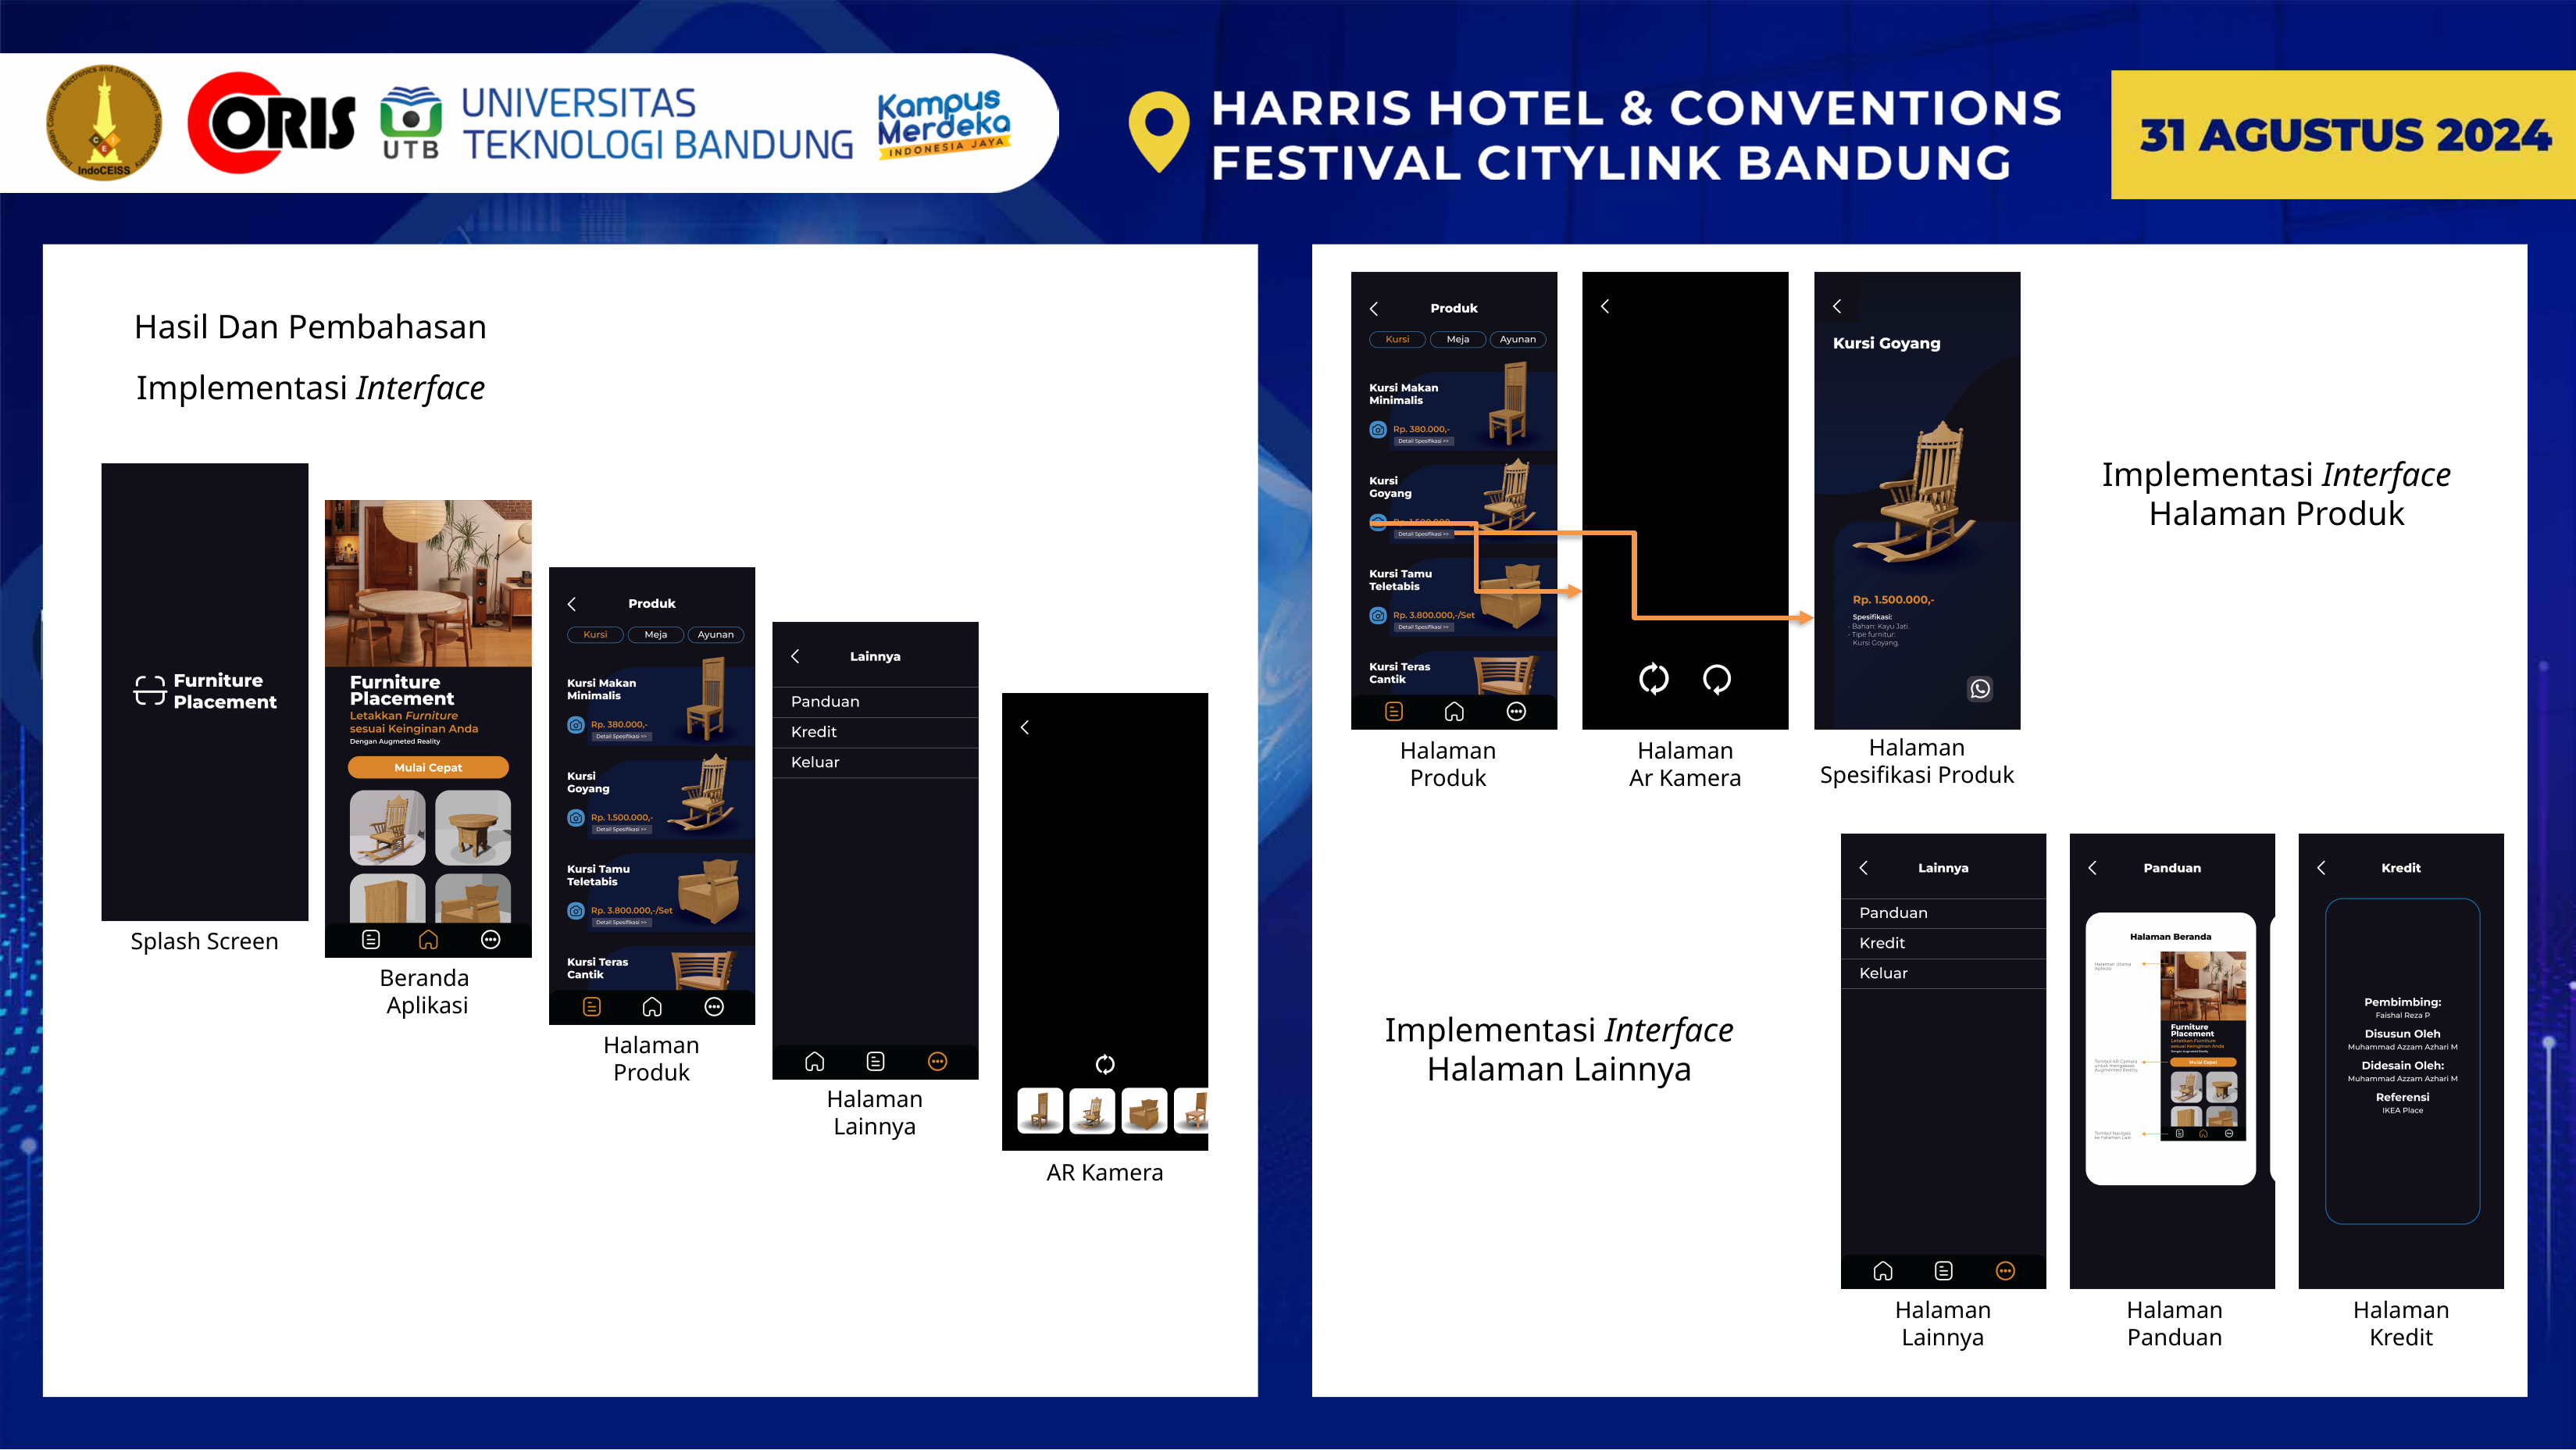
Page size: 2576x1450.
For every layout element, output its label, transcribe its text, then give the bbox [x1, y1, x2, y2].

text_box Halaman Panduan [2060, 1289, 2287, 1356]
text_box Halaman Produk [591, 1031, 712, 1091]
text_box Implementasi Interface Halaman Produk [2090, 447, 2464, 538]
text_box Halaman Lainnya [1810, 1289, 2060, 1356]
text_box Halaman Produk [1388, 737, 1509, 798]
text_box Halaman Ar Kamera [1617, 737, 1754, 798]
text_box Halaman Spesifikasi Produk [1808, 727, 2027, 794]
text_box [42, 244, 1258, 1398]
text_box Beranda Aplikasi [367, 964, 488, 1024]
text_box AR Kamera [1034, 1157, 1176, 1191]
text_box Splash Screen [119, 928, 291, 960]
text_box Implementasi Interface [124, 361, 498, 412]
text_box [1312, 244, 2528, 1398]
text_box Halaman Kredit [2287, 1289, 2517, 1356]
text_box Hasil Dan Pembahasan [122, 300, 500, 352]
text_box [1369, 523, 1583, 592]
text_box Halaman Lainnya [815, 1086, 936, 1146]
picture [0, 0, 2576, 1449]
text_box Implementasi Interface Halaman Lainnya [1373, 1003, 1746, 1094]
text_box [1454, 532, 1815, 619]
